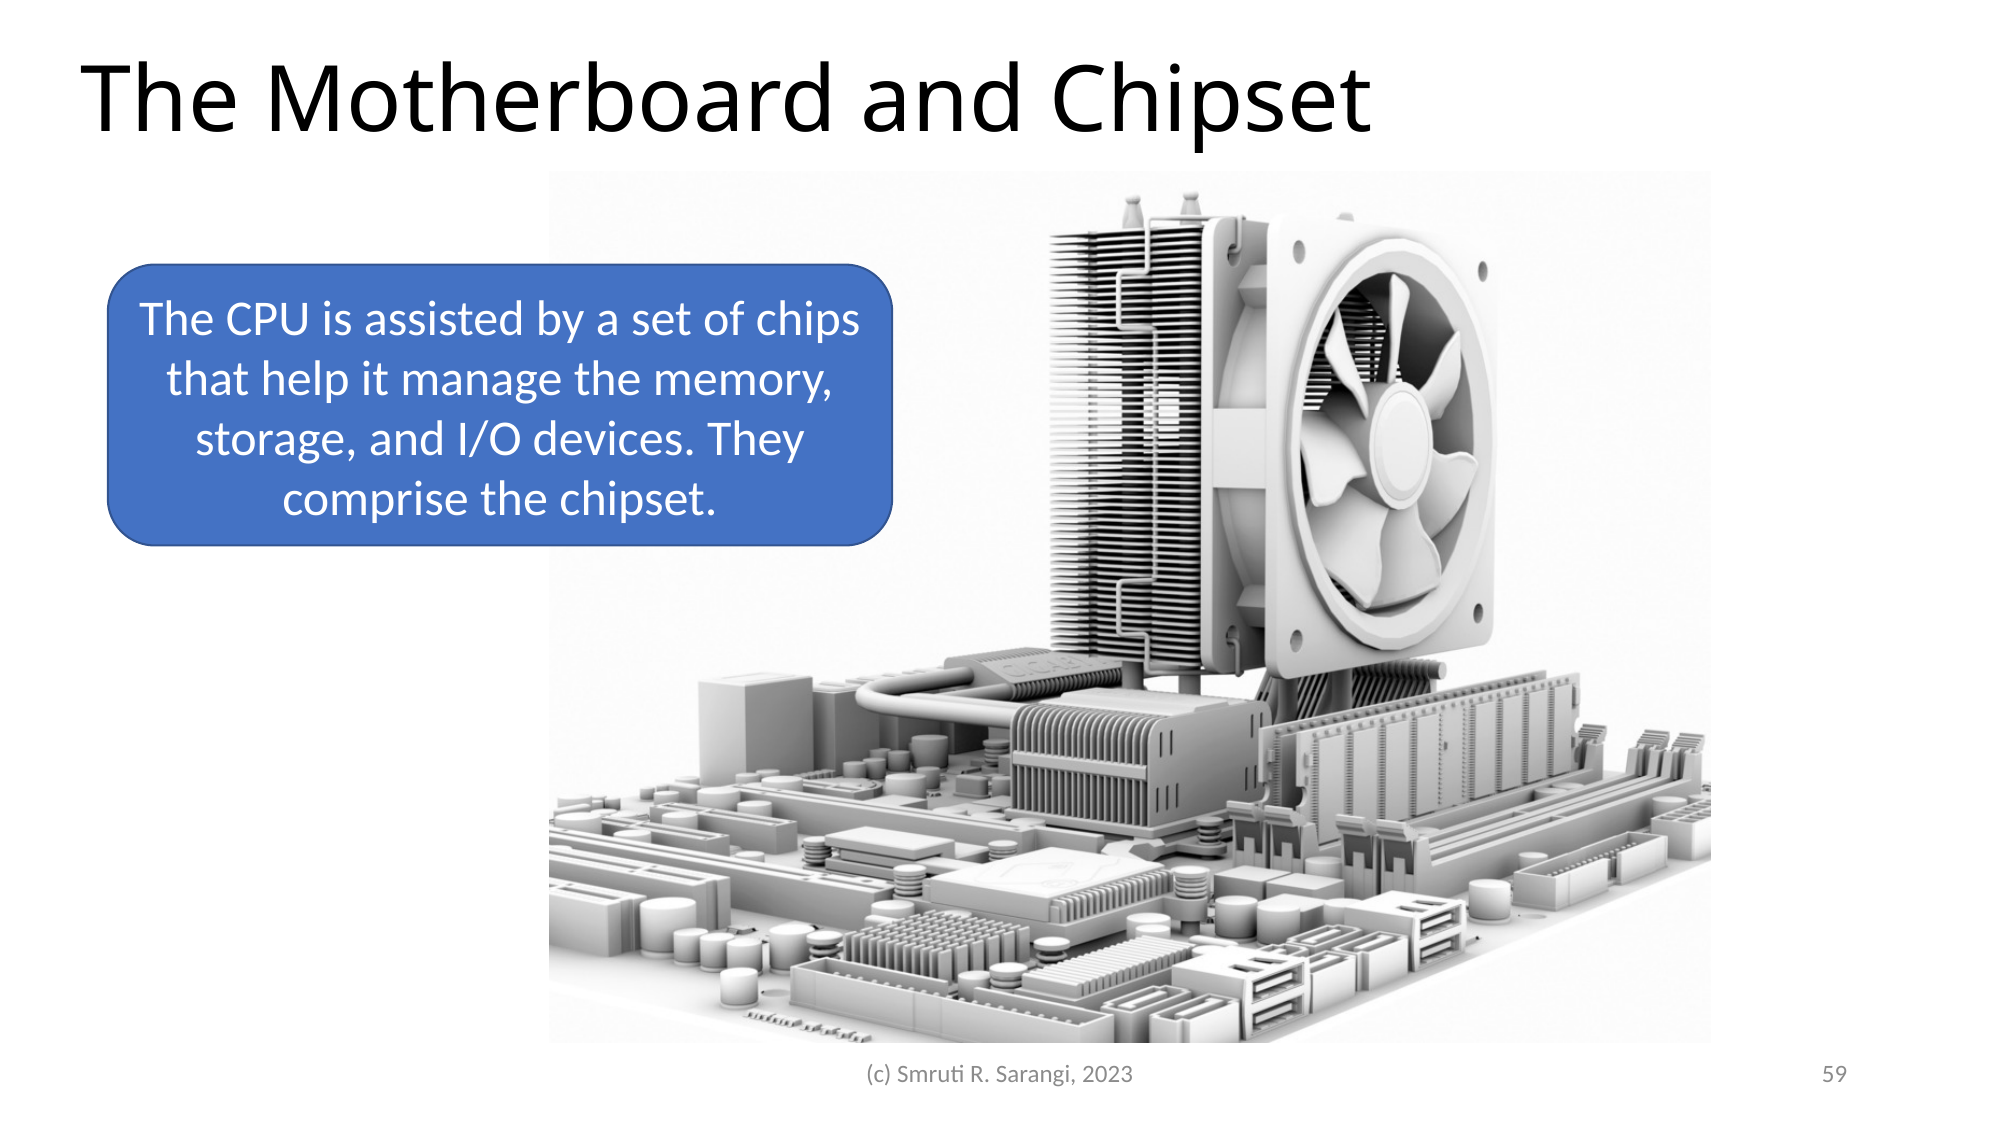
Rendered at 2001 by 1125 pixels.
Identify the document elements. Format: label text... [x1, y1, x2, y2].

picture [549, 171, 1711, 1043]
slide_number 59 [1412, 1042, 1863, 1103]
footer (c) Smruti R. Sarangi, 2023 [662, 1043, 1338, 1103]
title The Motherboard and Chipset [65, 0, 1791, 211]
text_box The CPU is assisted by a set of chips that help it manage the memory, storage, and I/O devices. They comprise the chipset. [106, 263, 549, 547]
